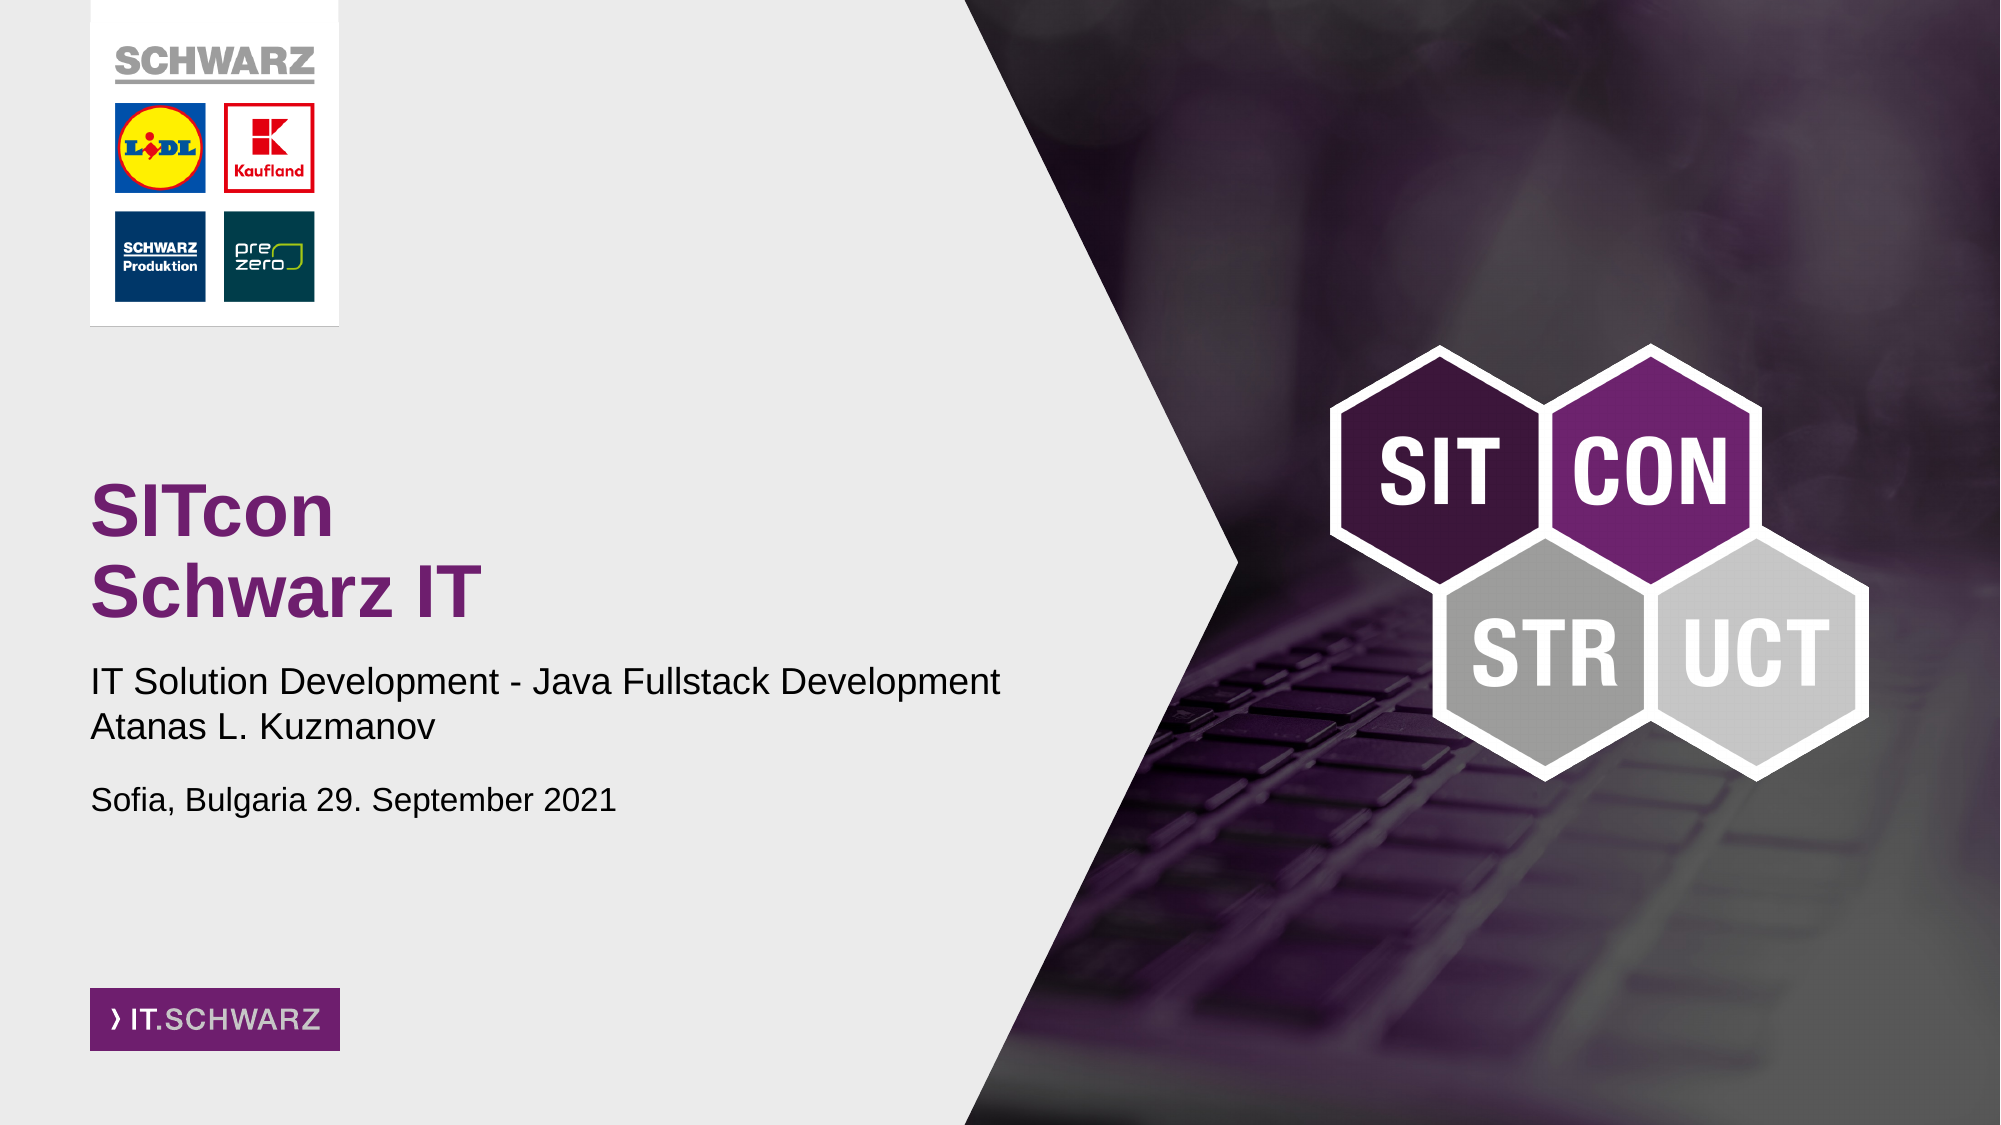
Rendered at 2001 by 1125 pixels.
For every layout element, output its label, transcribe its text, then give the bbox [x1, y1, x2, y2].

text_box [90, 987, 341, 1050]
picture [90, 21, 339, 327]
picture [964, 0, 2000, 1125]
list Sofia, Bulgaria 29. September 2021 [90, 798, 964, 858]
subtitle IT Solution Development - Java Fullstack Development Atanas L. Kuzmanov [90, 656, 964, 776]
title SITcon Schwarz IT [90, 361, 964, 634]
